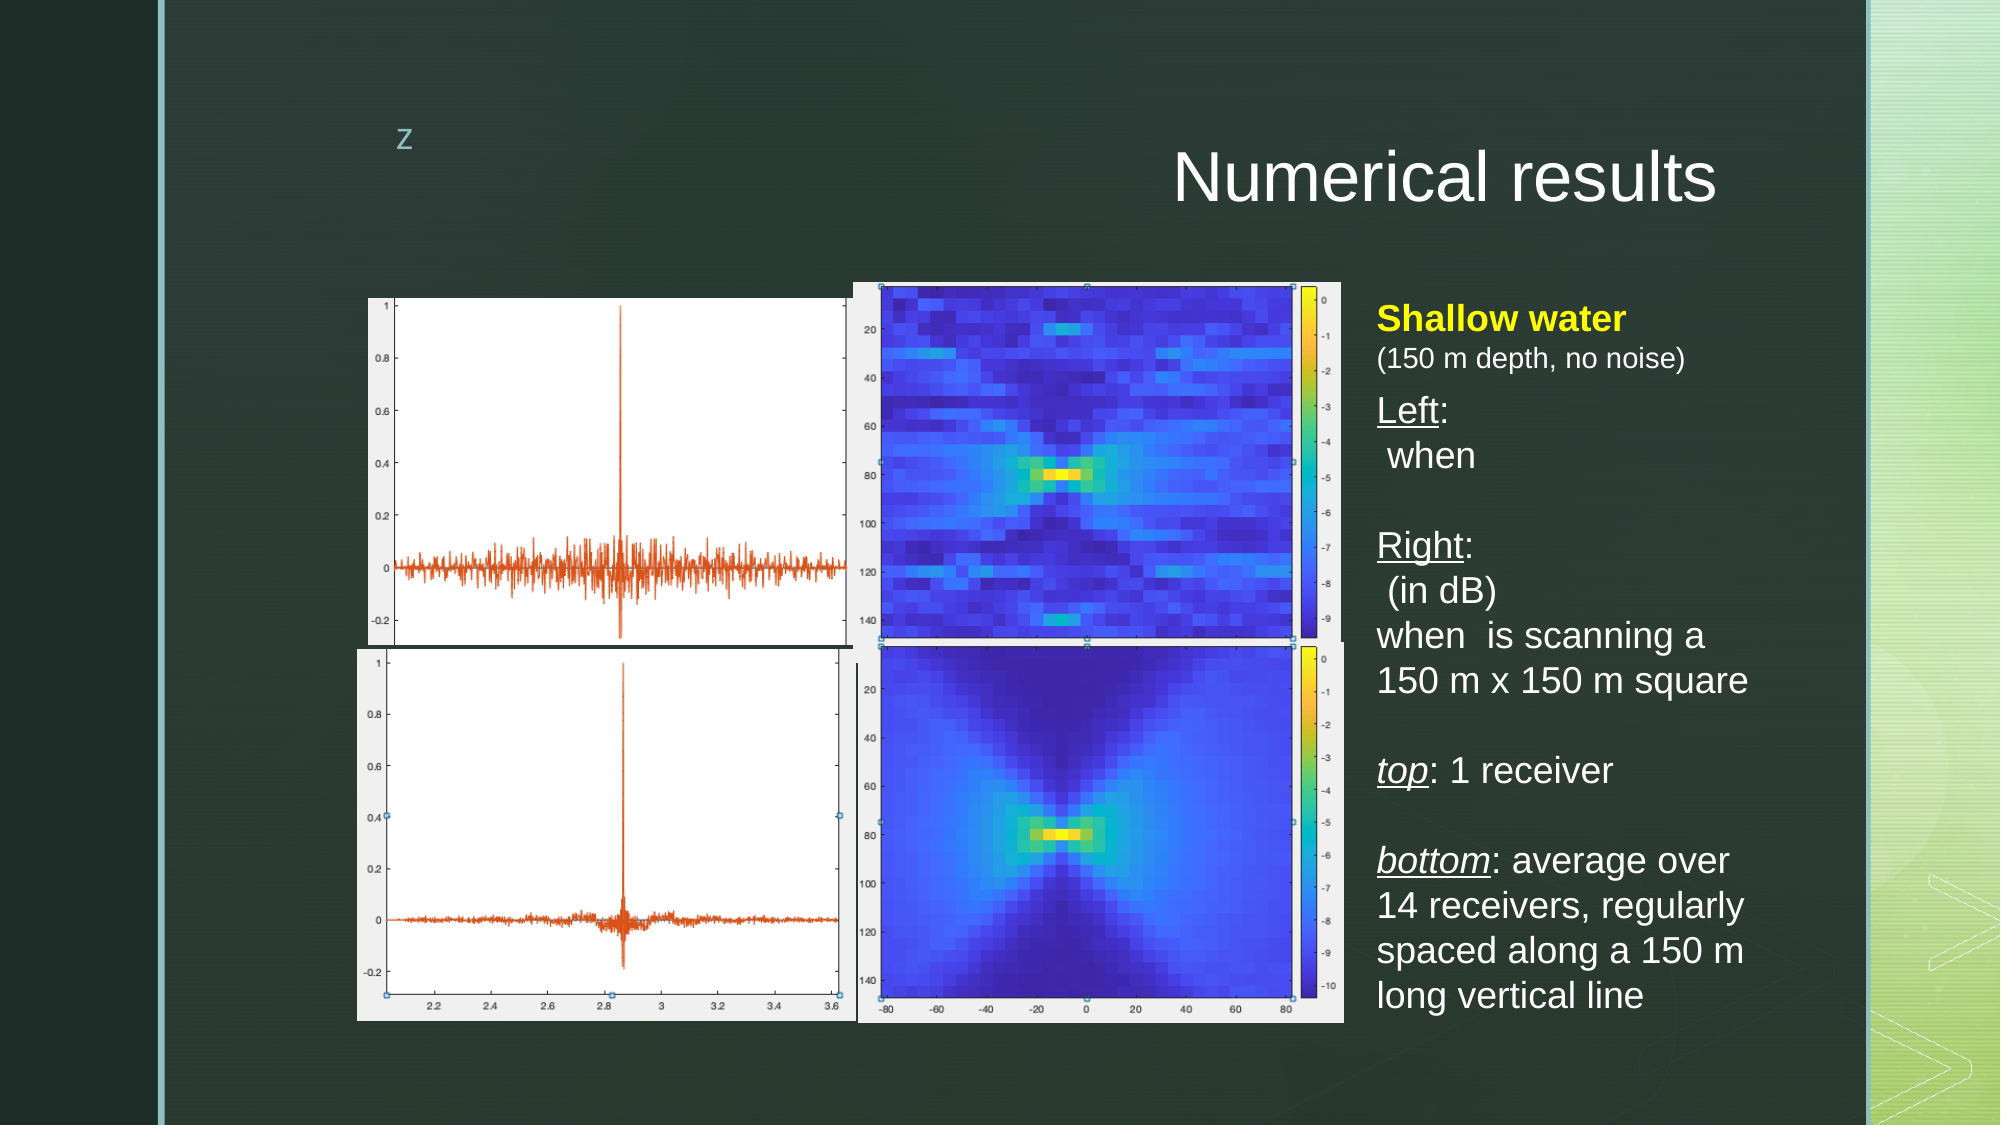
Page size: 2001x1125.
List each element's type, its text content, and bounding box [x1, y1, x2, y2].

title Numerical results [428, 132, 1734, 310]
picture [357, 282, 1344, 1023]
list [367, 298, 853, 645]
picture [1871, 0, 2001, 1125]
